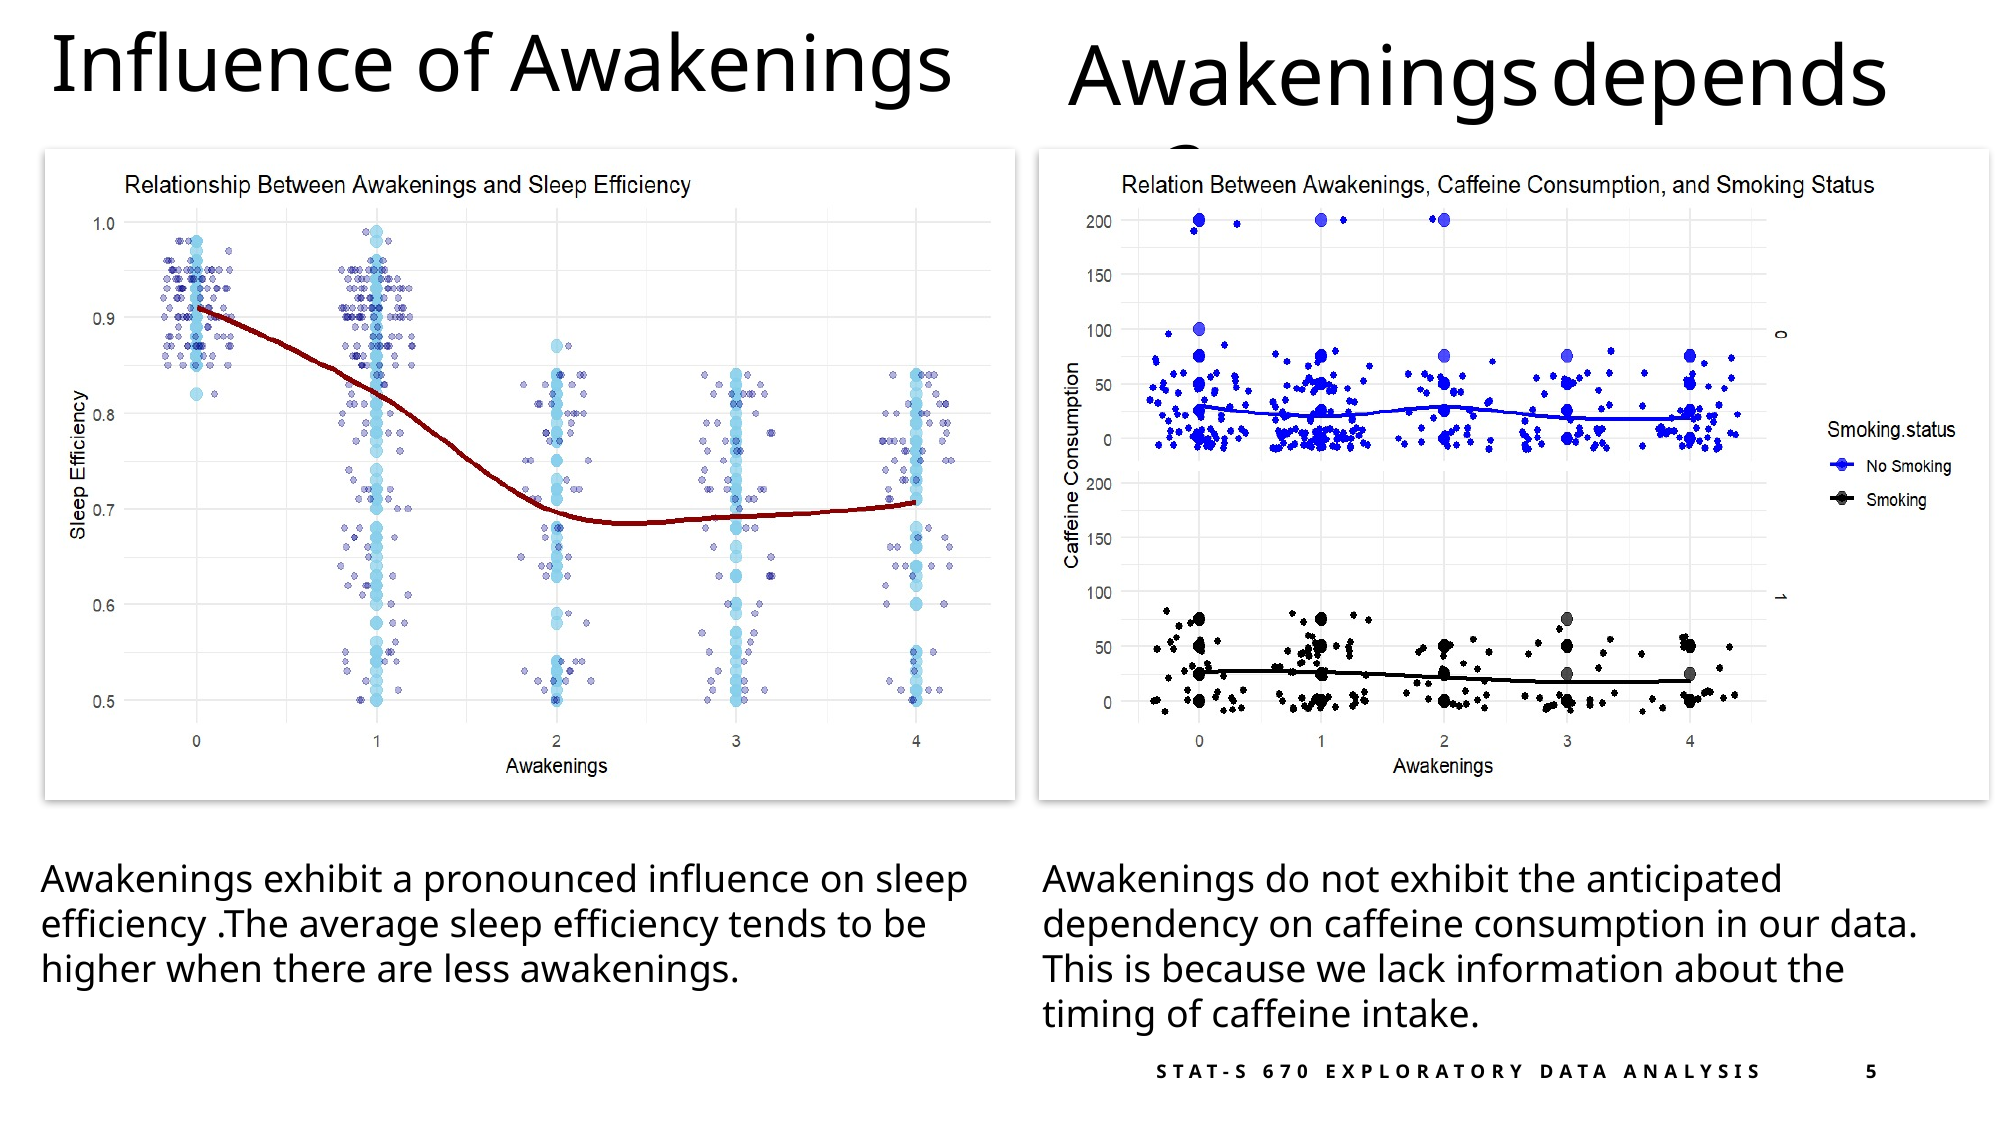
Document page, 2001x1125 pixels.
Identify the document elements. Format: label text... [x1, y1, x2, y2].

text_box Awakenings exhibit a pronounced influence on sleep efficiency .The average sleep efficiency tends to be higher when there are less awakenings. [25, 847, 1000, 998]
picture [59, 163, 1000, 786]
text_box Awakenings do not exhibit the anticipated dependency on caffeine consumption in our data. This is because we lack information about the timing of caffeine intake. [1027, 847, 1949, 1043]
picture [1053, 163, 1975, 786]
text_box Awakenings depends on? [1053, 14, 2000, 230]
footer STAT-S 670 EXPLORATORY DATA ANALYSIS [1110, 1043, 1772, 1103]
title Influence of Awakenings [16, 5, 1028, 199]
slide_number 5 [1772, 1043, 1892, 1103]
